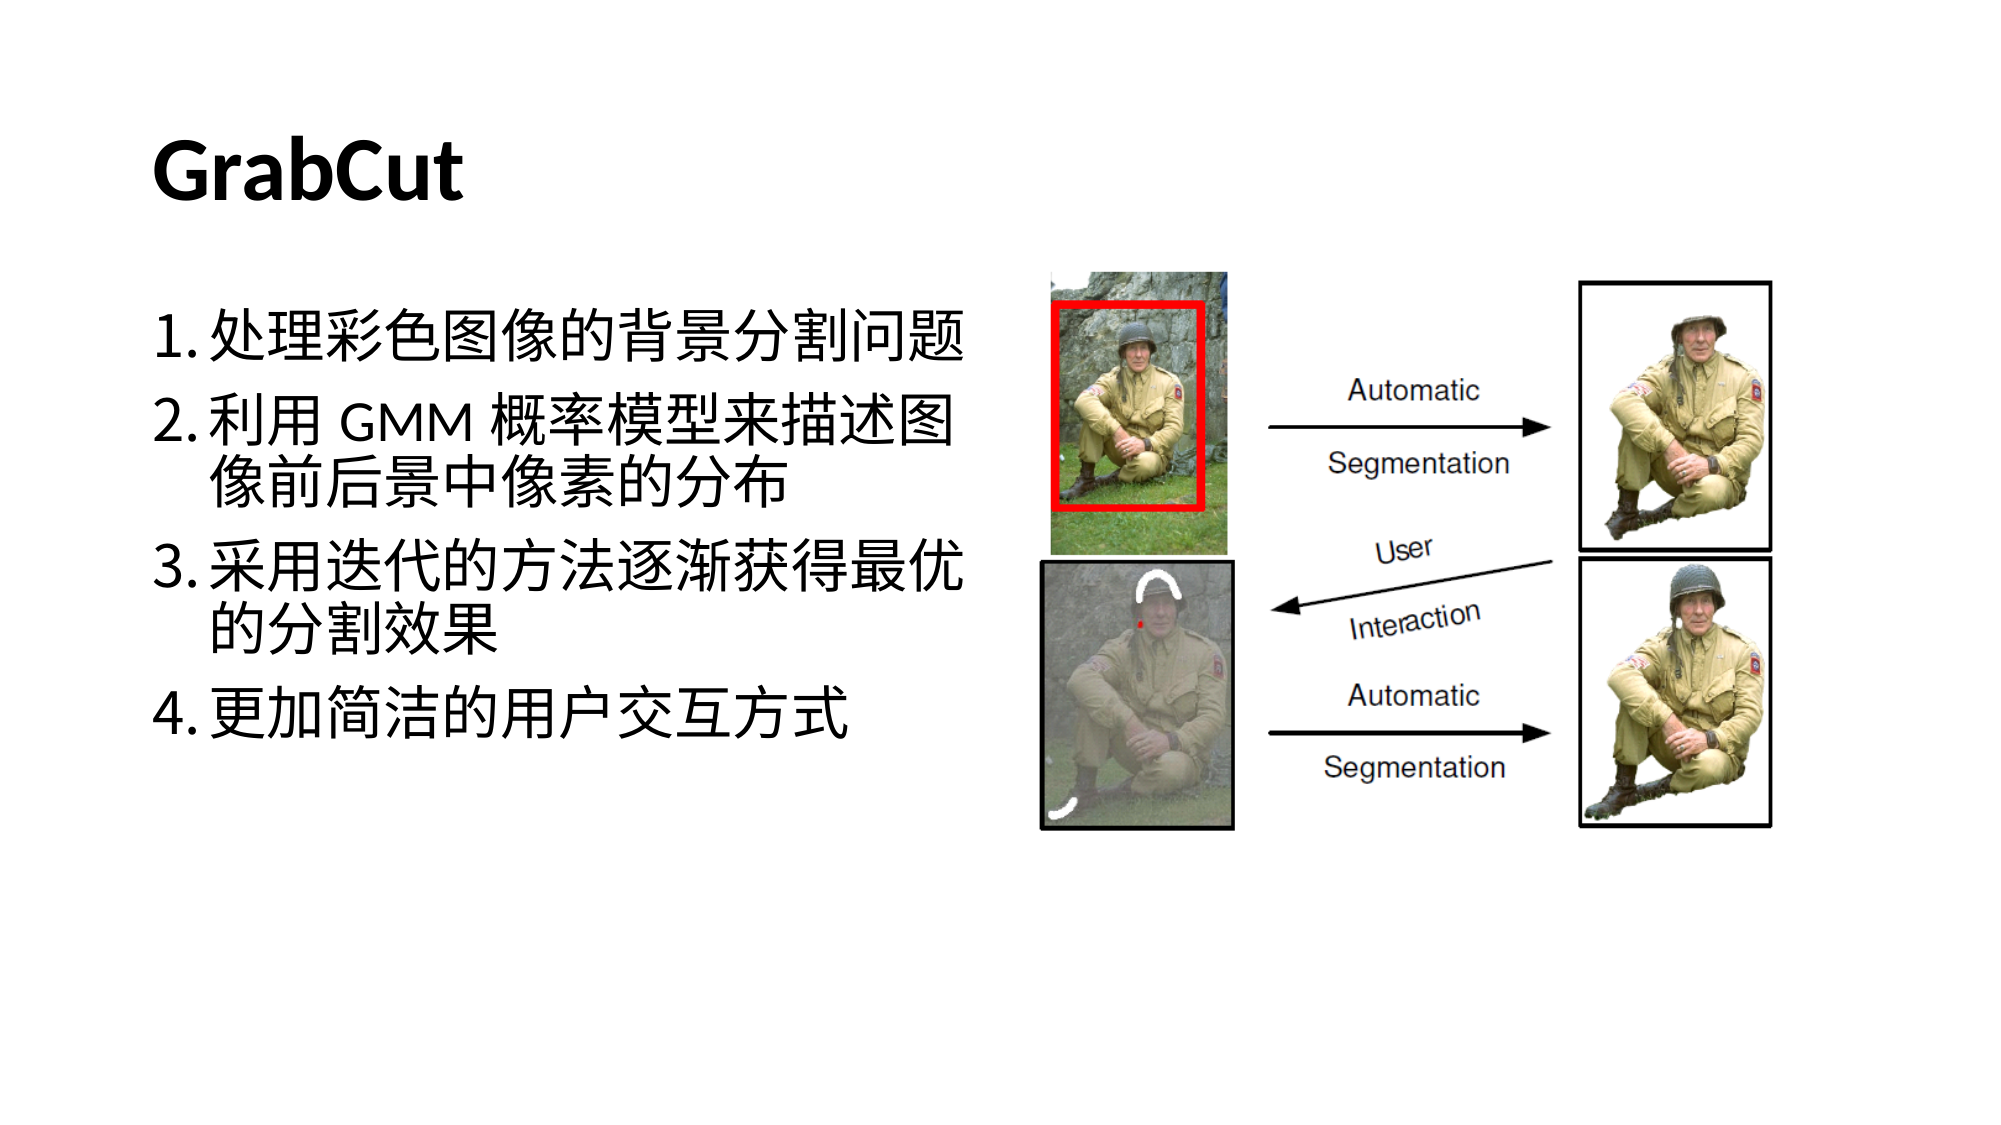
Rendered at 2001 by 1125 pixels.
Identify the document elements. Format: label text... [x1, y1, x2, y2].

title GrabCut [137, 62, 1863, 280]
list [999, 225, 1833, 858]
list 处理彩色图像的背景分割问题 利用GMM概率模型来描述图像前后景中像素的分布 采用迭代的方法逐渐获得最优的分割效果 更加简洁的用户交互方式 [137, 299, 988, 953]
